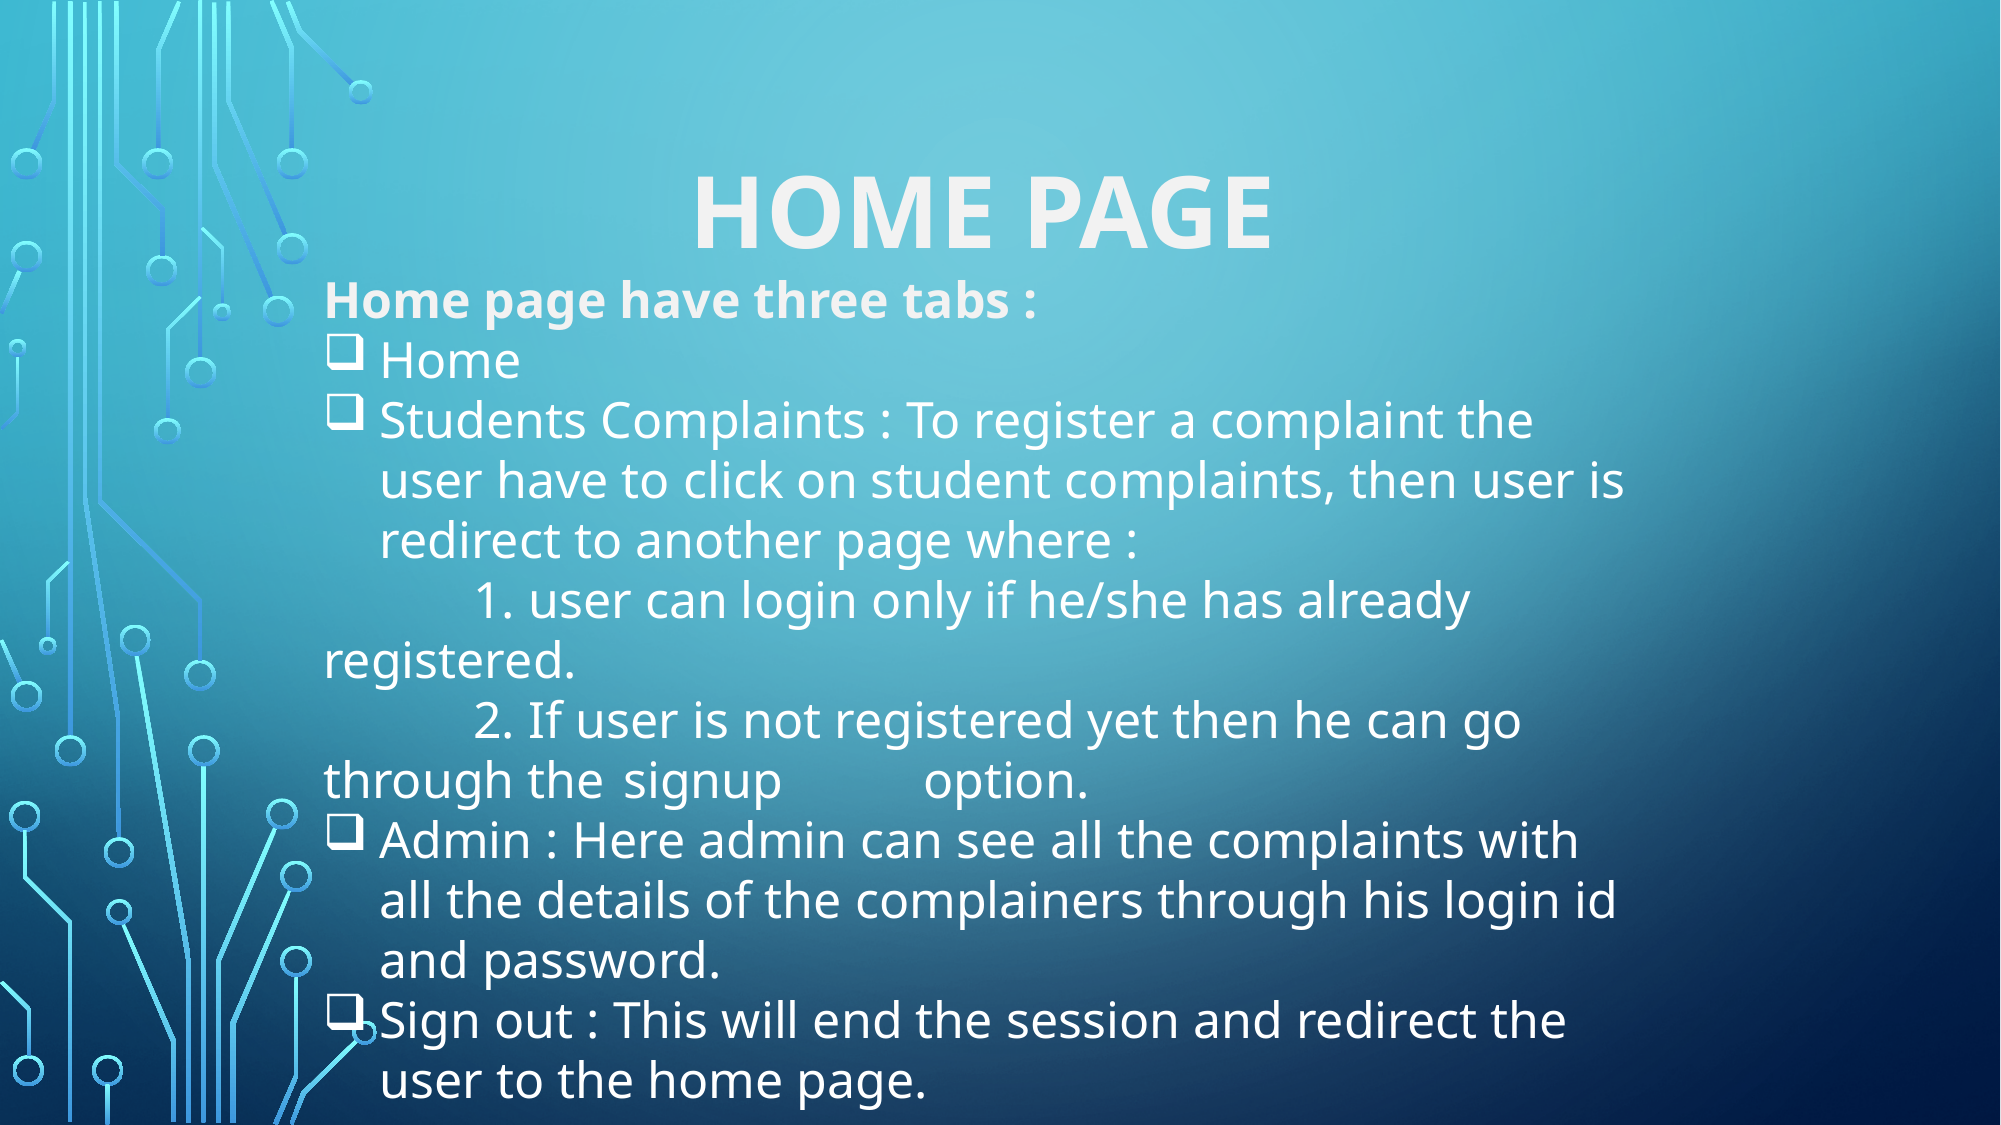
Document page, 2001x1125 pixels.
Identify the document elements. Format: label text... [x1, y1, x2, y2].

text_box HOME PAGE Home page have three tabs : Home Students Complaints : To register a complaint the user have to click on student complaints, then user is redirect to another page where : 1. user can login only if he/she has already registered. 2. If user is not registered yet then he can go through the signup option. Admin : Here admin can see all the complaints with all the details of the complainers through his login id and password. Sign out : This will end the session and redirect the user to the home page. [308, 141, 1657, 1117]
